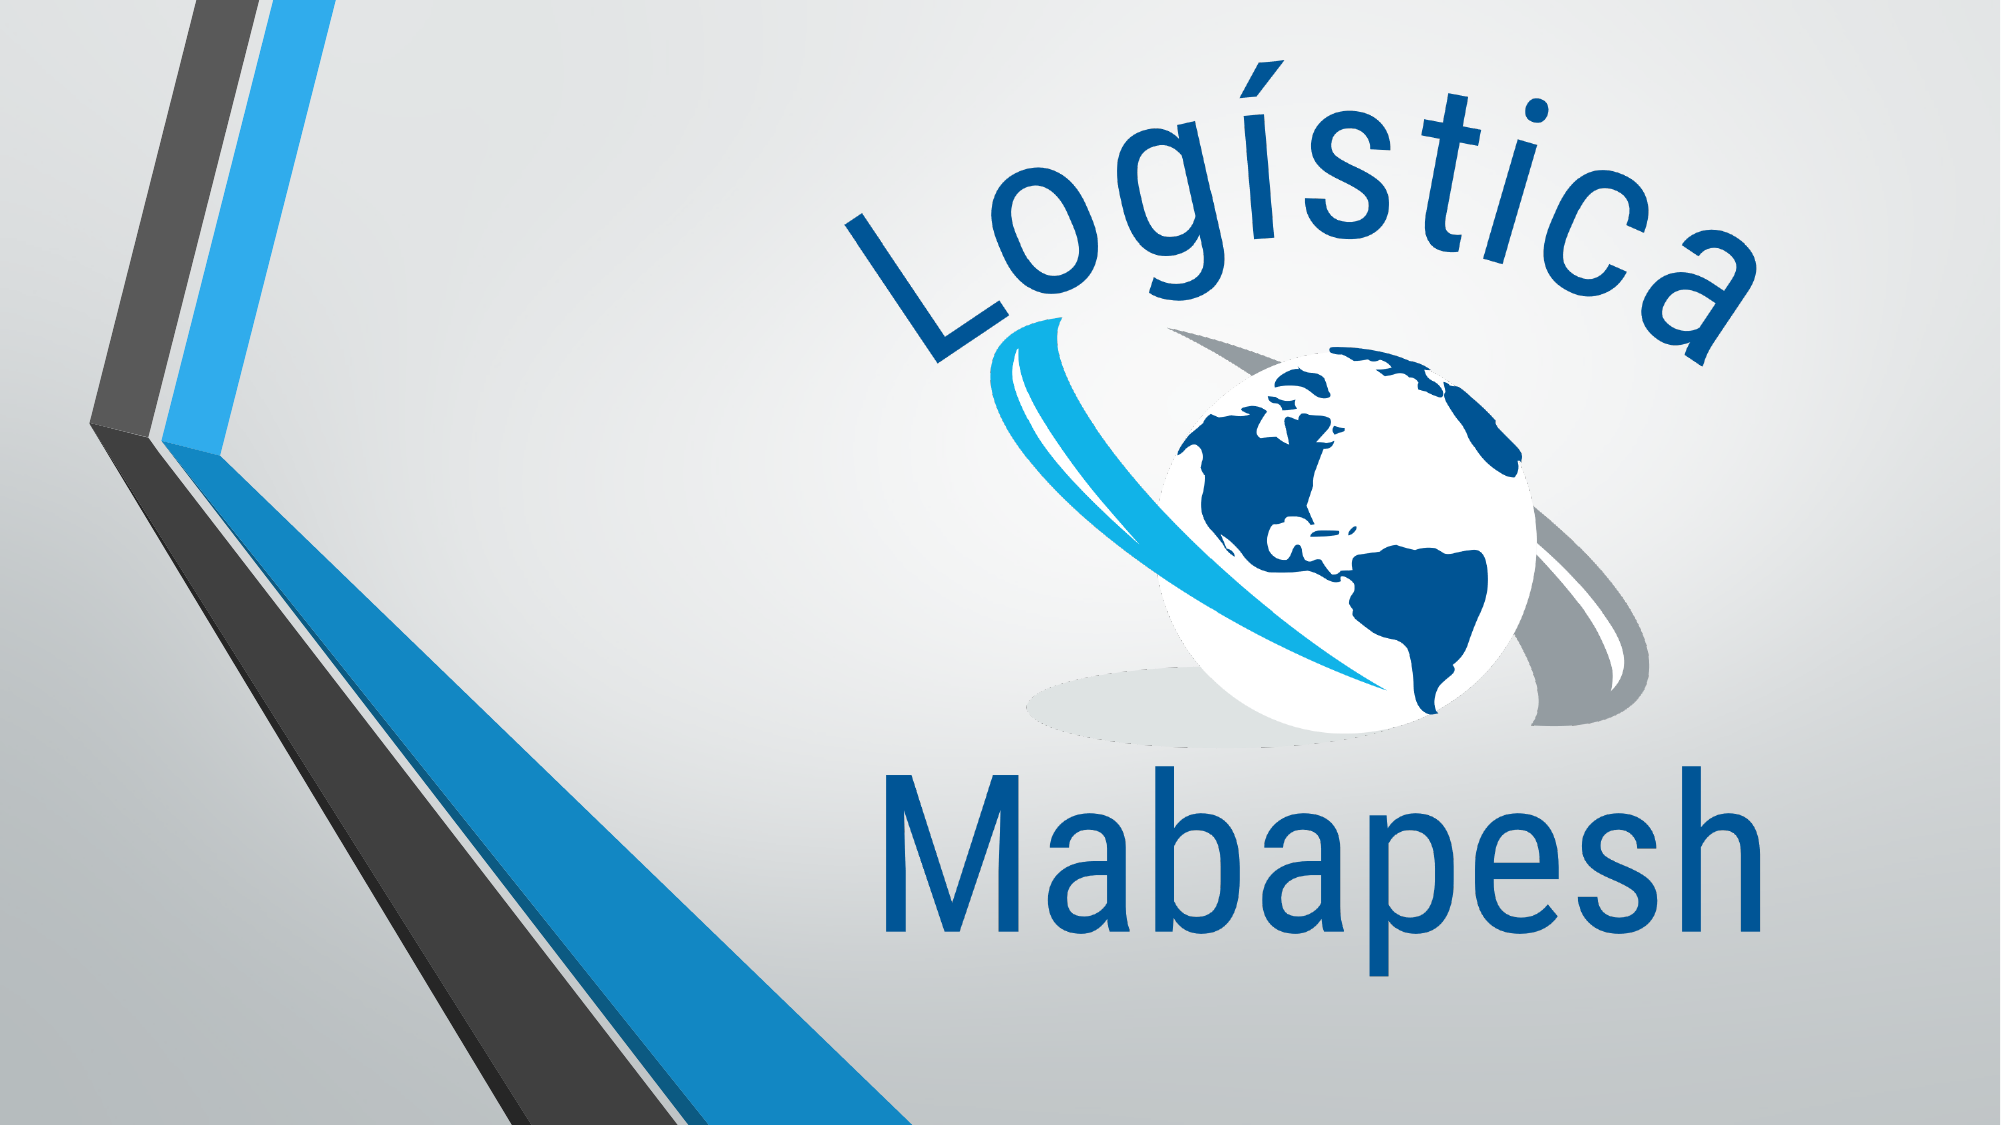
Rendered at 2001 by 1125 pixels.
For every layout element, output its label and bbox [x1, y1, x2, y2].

picture [844, 59, 1763, 979]
